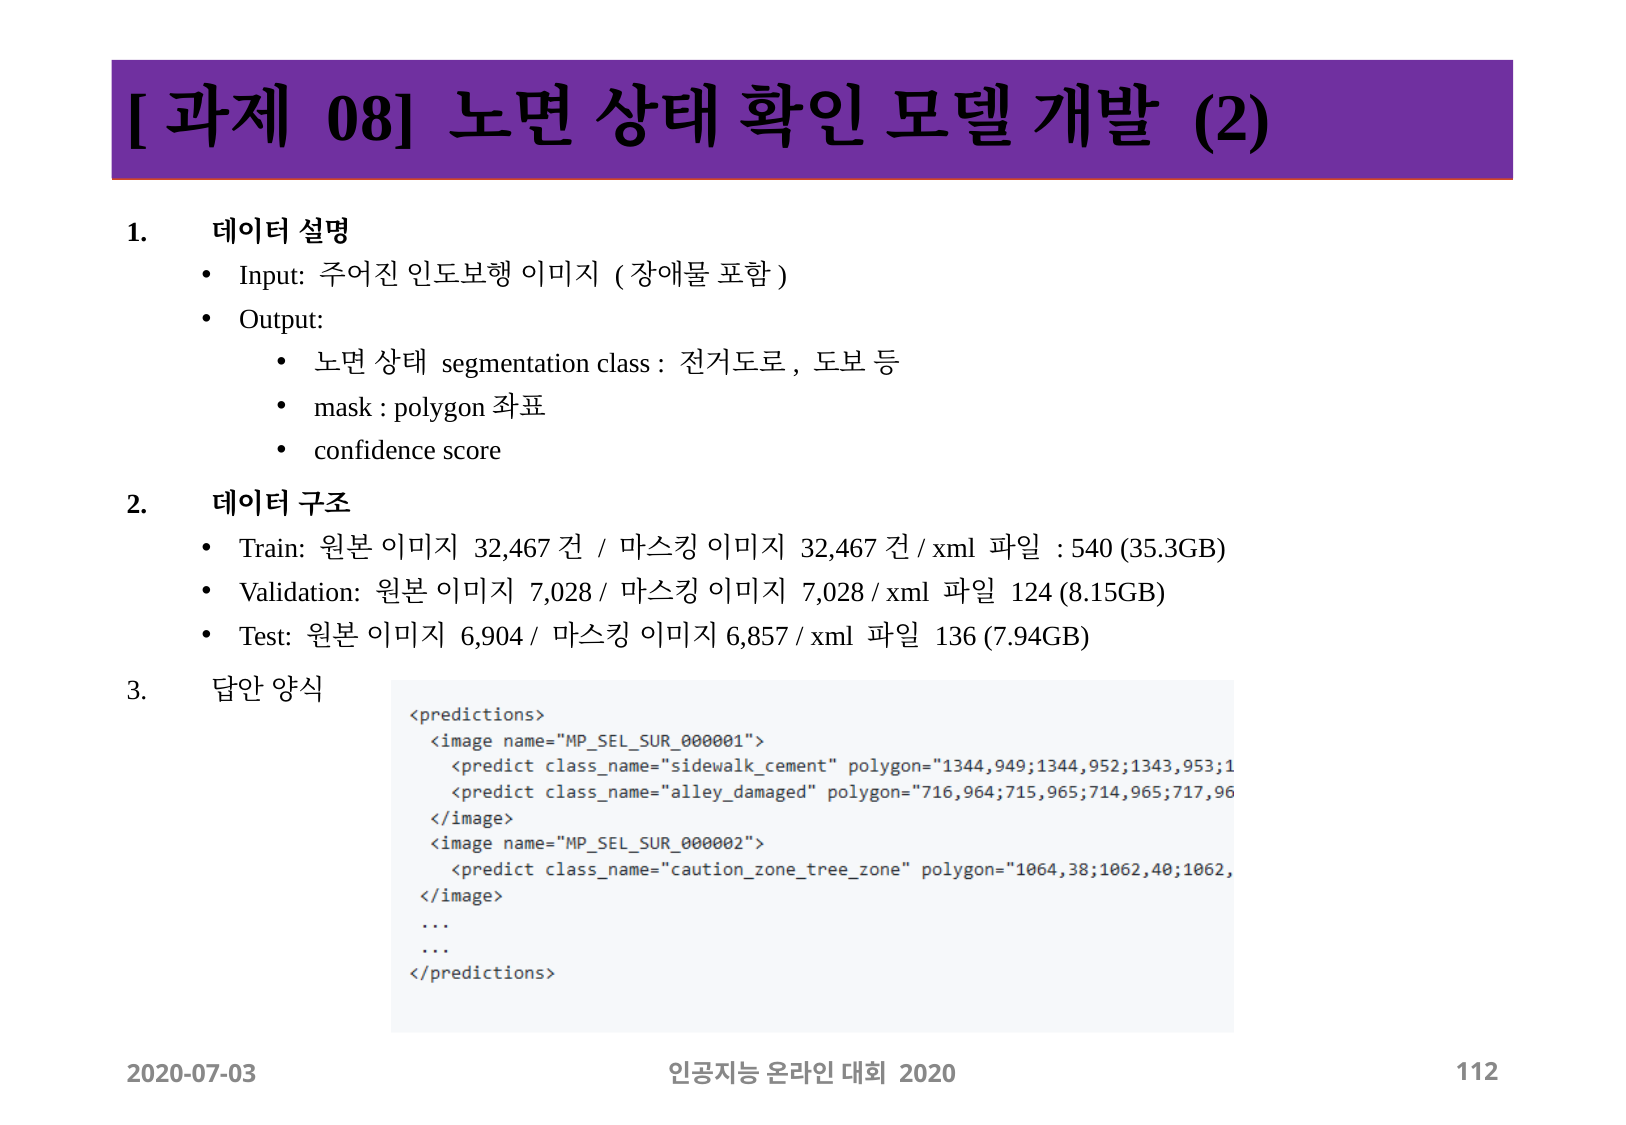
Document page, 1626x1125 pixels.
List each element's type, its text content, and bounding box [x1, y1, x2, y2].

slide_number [111, 1042, 303, 1103]
title [과제 08] 노면 상태 확인 모델 개발 (2) [111, 59, 1514, 179]
list 데이터 설명 Input: 주어진 인도보행 이미지 (장애물 포함) Output: 노면 상태 segmentation class : 전거도로, 도보 등 mask : polygon좌표 confidence score 데이터 구조 Train: 원본 이미지 32,467건 / 마스킹 이미지 32,467건/ xml 파일 : 540 (35.3GB) Validation: 원본 이미지 7,028 / 마스킹 이미지 7,028 / xml 파일 124 (8.15GB) Test: 원본 이미지 6,904 / 마스킹 이미지6,857 / xml 파일 136 (7.94GB) 답안 양식 [111, 205, 1514, 728]
footer 인공지능 온라인 대회 2020 [538, 1042, 1087, 1103]
picture [391, 680, 1234, 1034]
slide_number ‹#› [1433, 1042, 1514, 1103]
